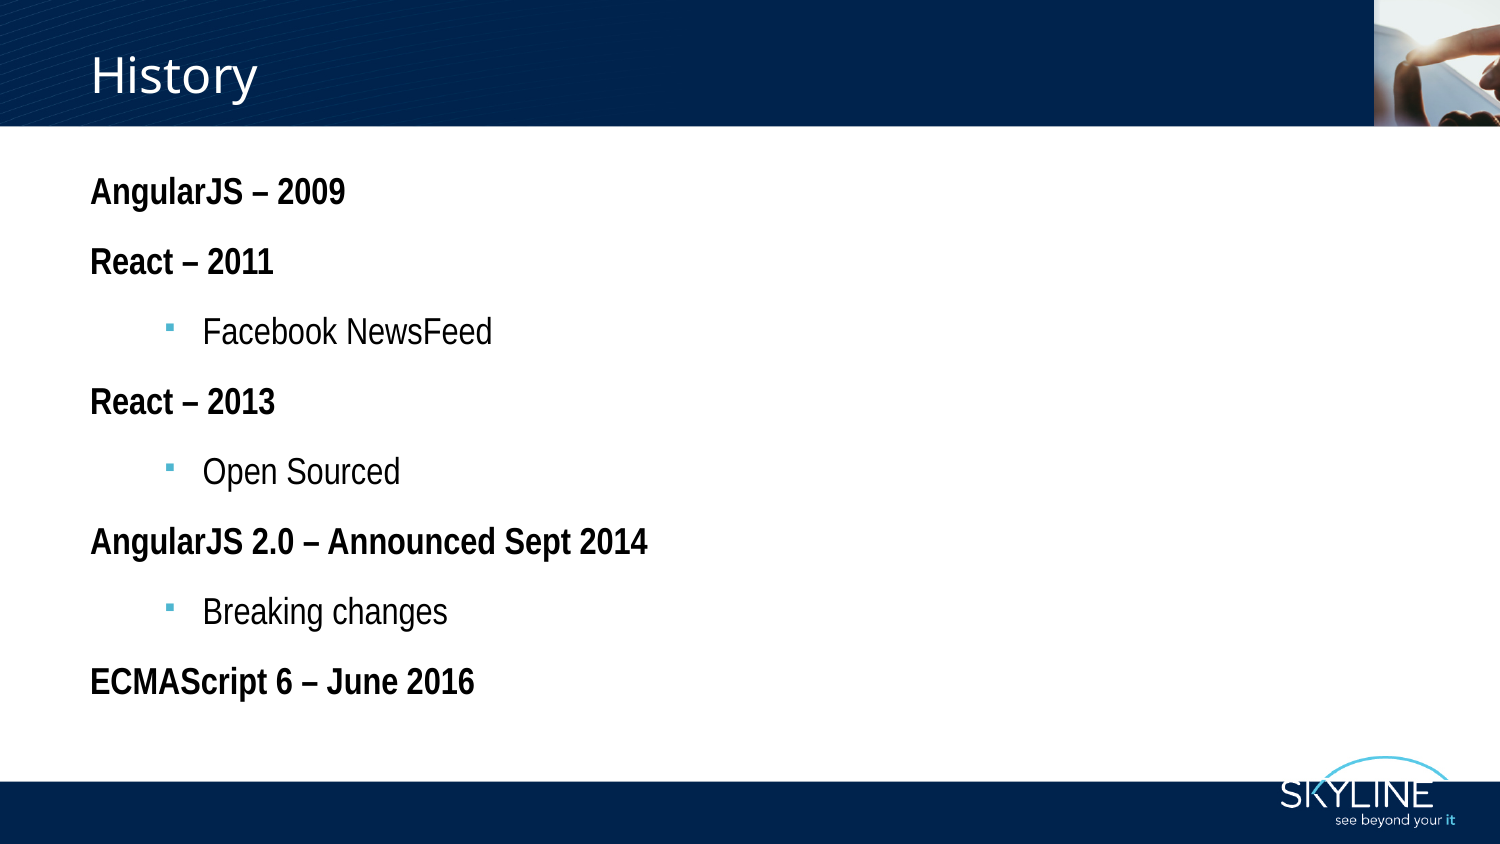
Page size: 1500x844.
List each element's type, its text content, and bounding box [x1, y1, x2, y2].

title History [75, 34, 1305, 125]
list AngularJS – 2009 React – 2011 Facebook NewsFeed React – 2013 Open Sourced AngularJS 2.0 – Announced Sept 2014 Breaking changes ECMAScript 6 – June 2016 [75, 159, 1425, 717]
picture [0, 0, 1500, 844]
